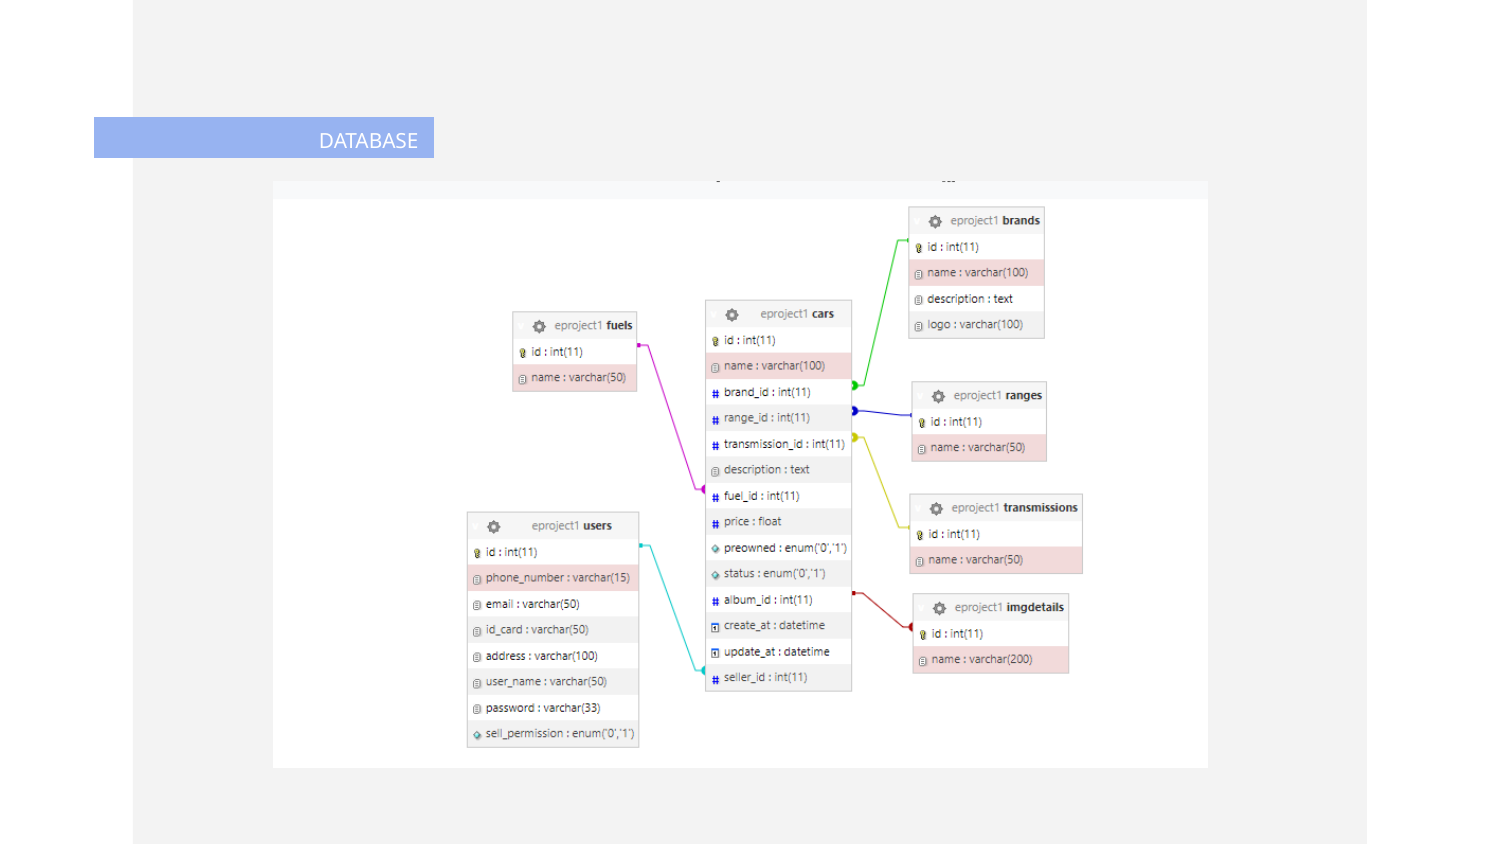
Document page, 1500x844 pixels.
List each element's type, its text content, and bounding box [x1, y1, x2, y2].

picture [273, 181, 1209, 768]
title DATABASE [0, 117, 434, 193]
